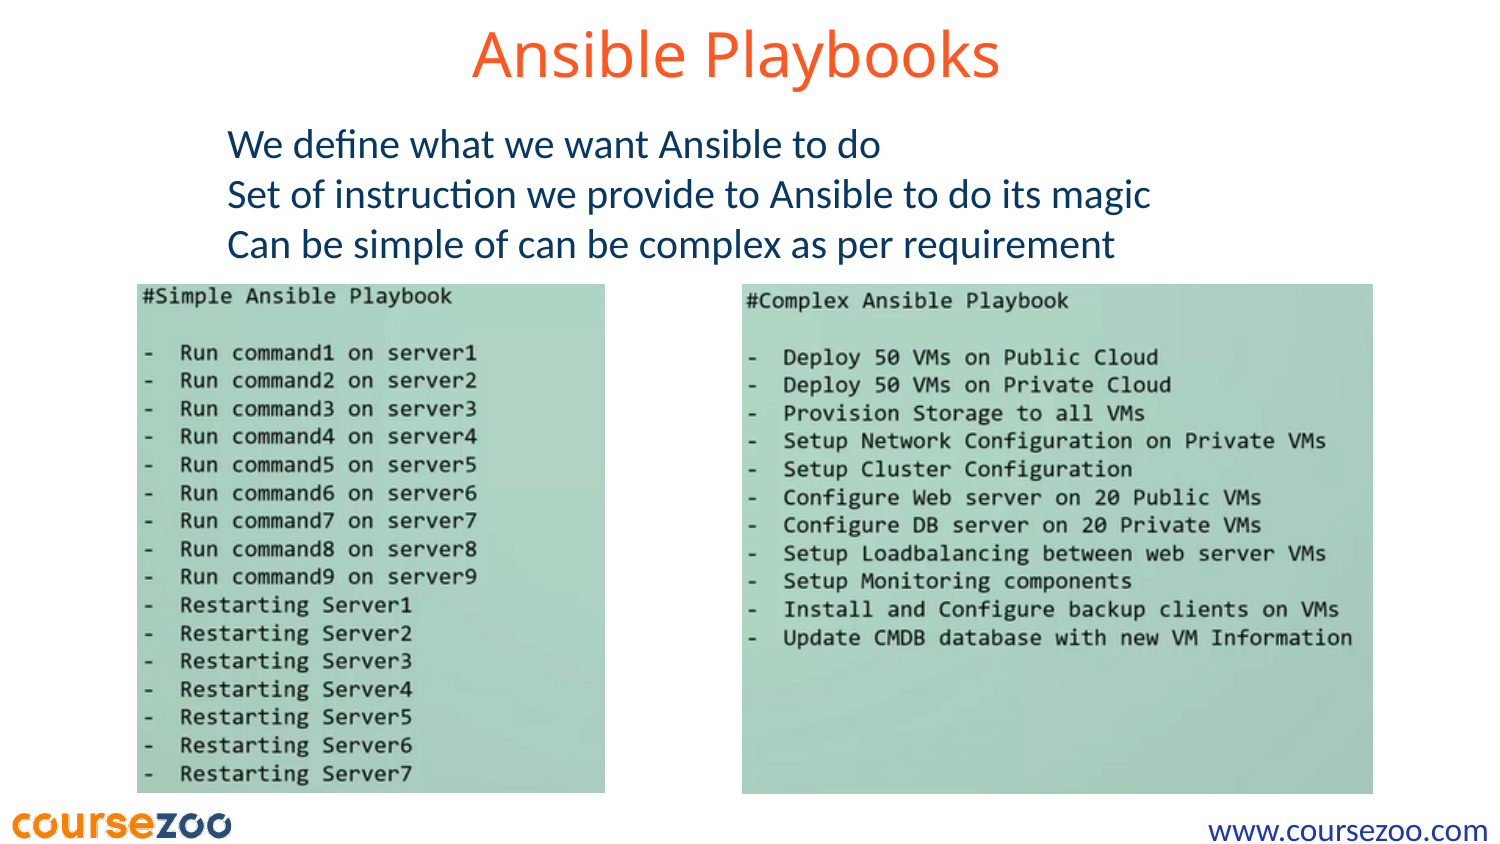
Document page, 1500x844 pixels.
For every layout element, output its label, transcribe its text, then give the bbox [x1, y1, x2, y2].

picture [137, 284, 605, 793]
text_box We define what we want Ansible to do Set of instruction we provide to Ansible to do its magic Can be simple of can be complex as per requirement [212, 109, 1375, 325]
picture [742, 284, 1373, 795]
title Ansible Playbooks [38, 0, 1437, 94]
picture [8, 803, 235, 844]
